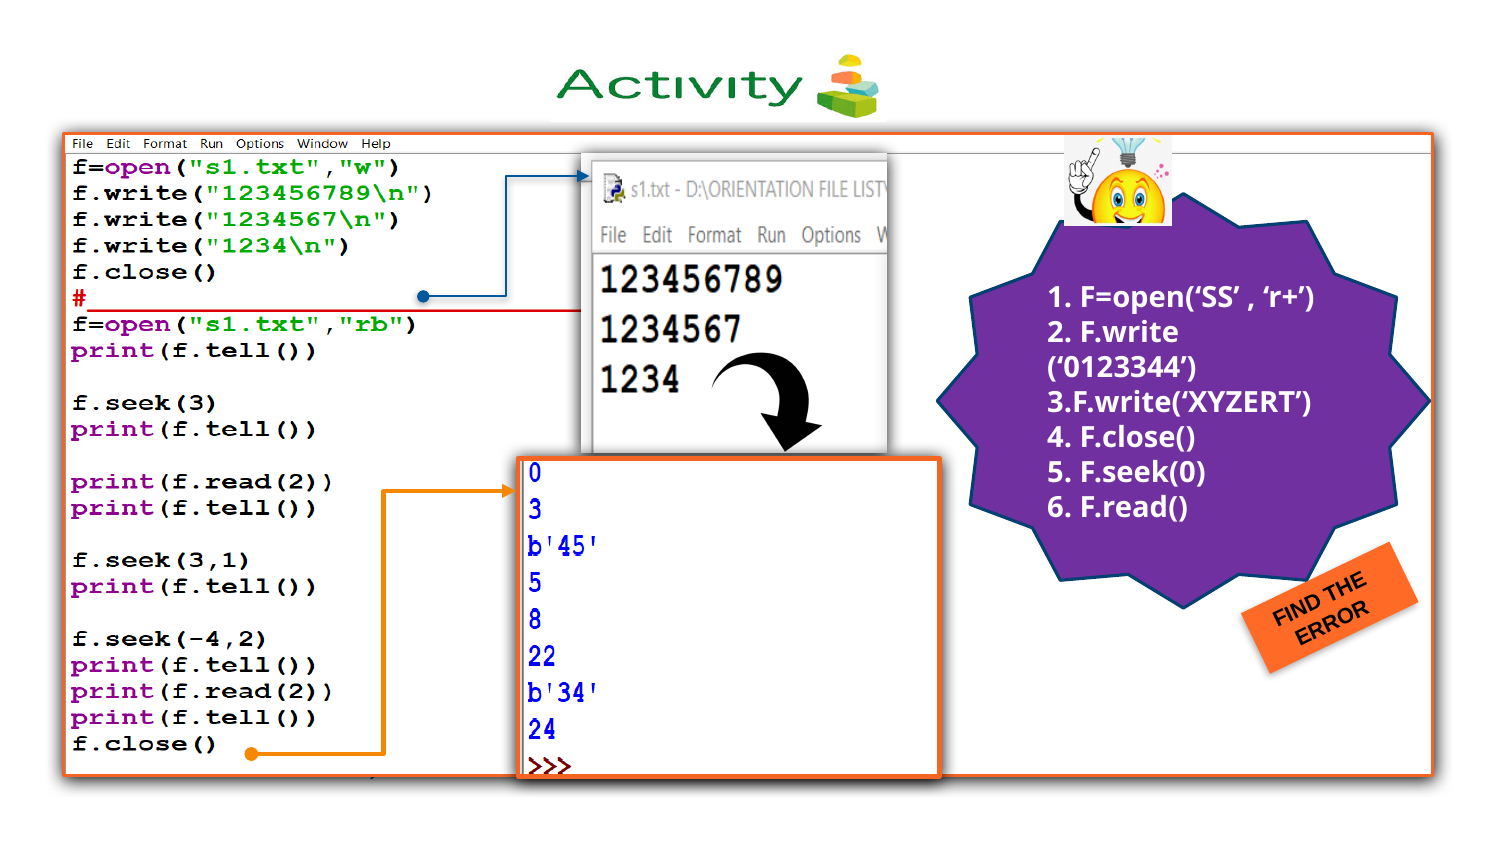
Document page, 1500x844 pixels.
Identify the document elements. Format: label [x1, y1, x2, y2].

picture [550, 49, 886, 123]
text_box [251, 490, 517, 755]
picture [64, 134, 1431, 775]
text_box [422, 175, 590, 297]
